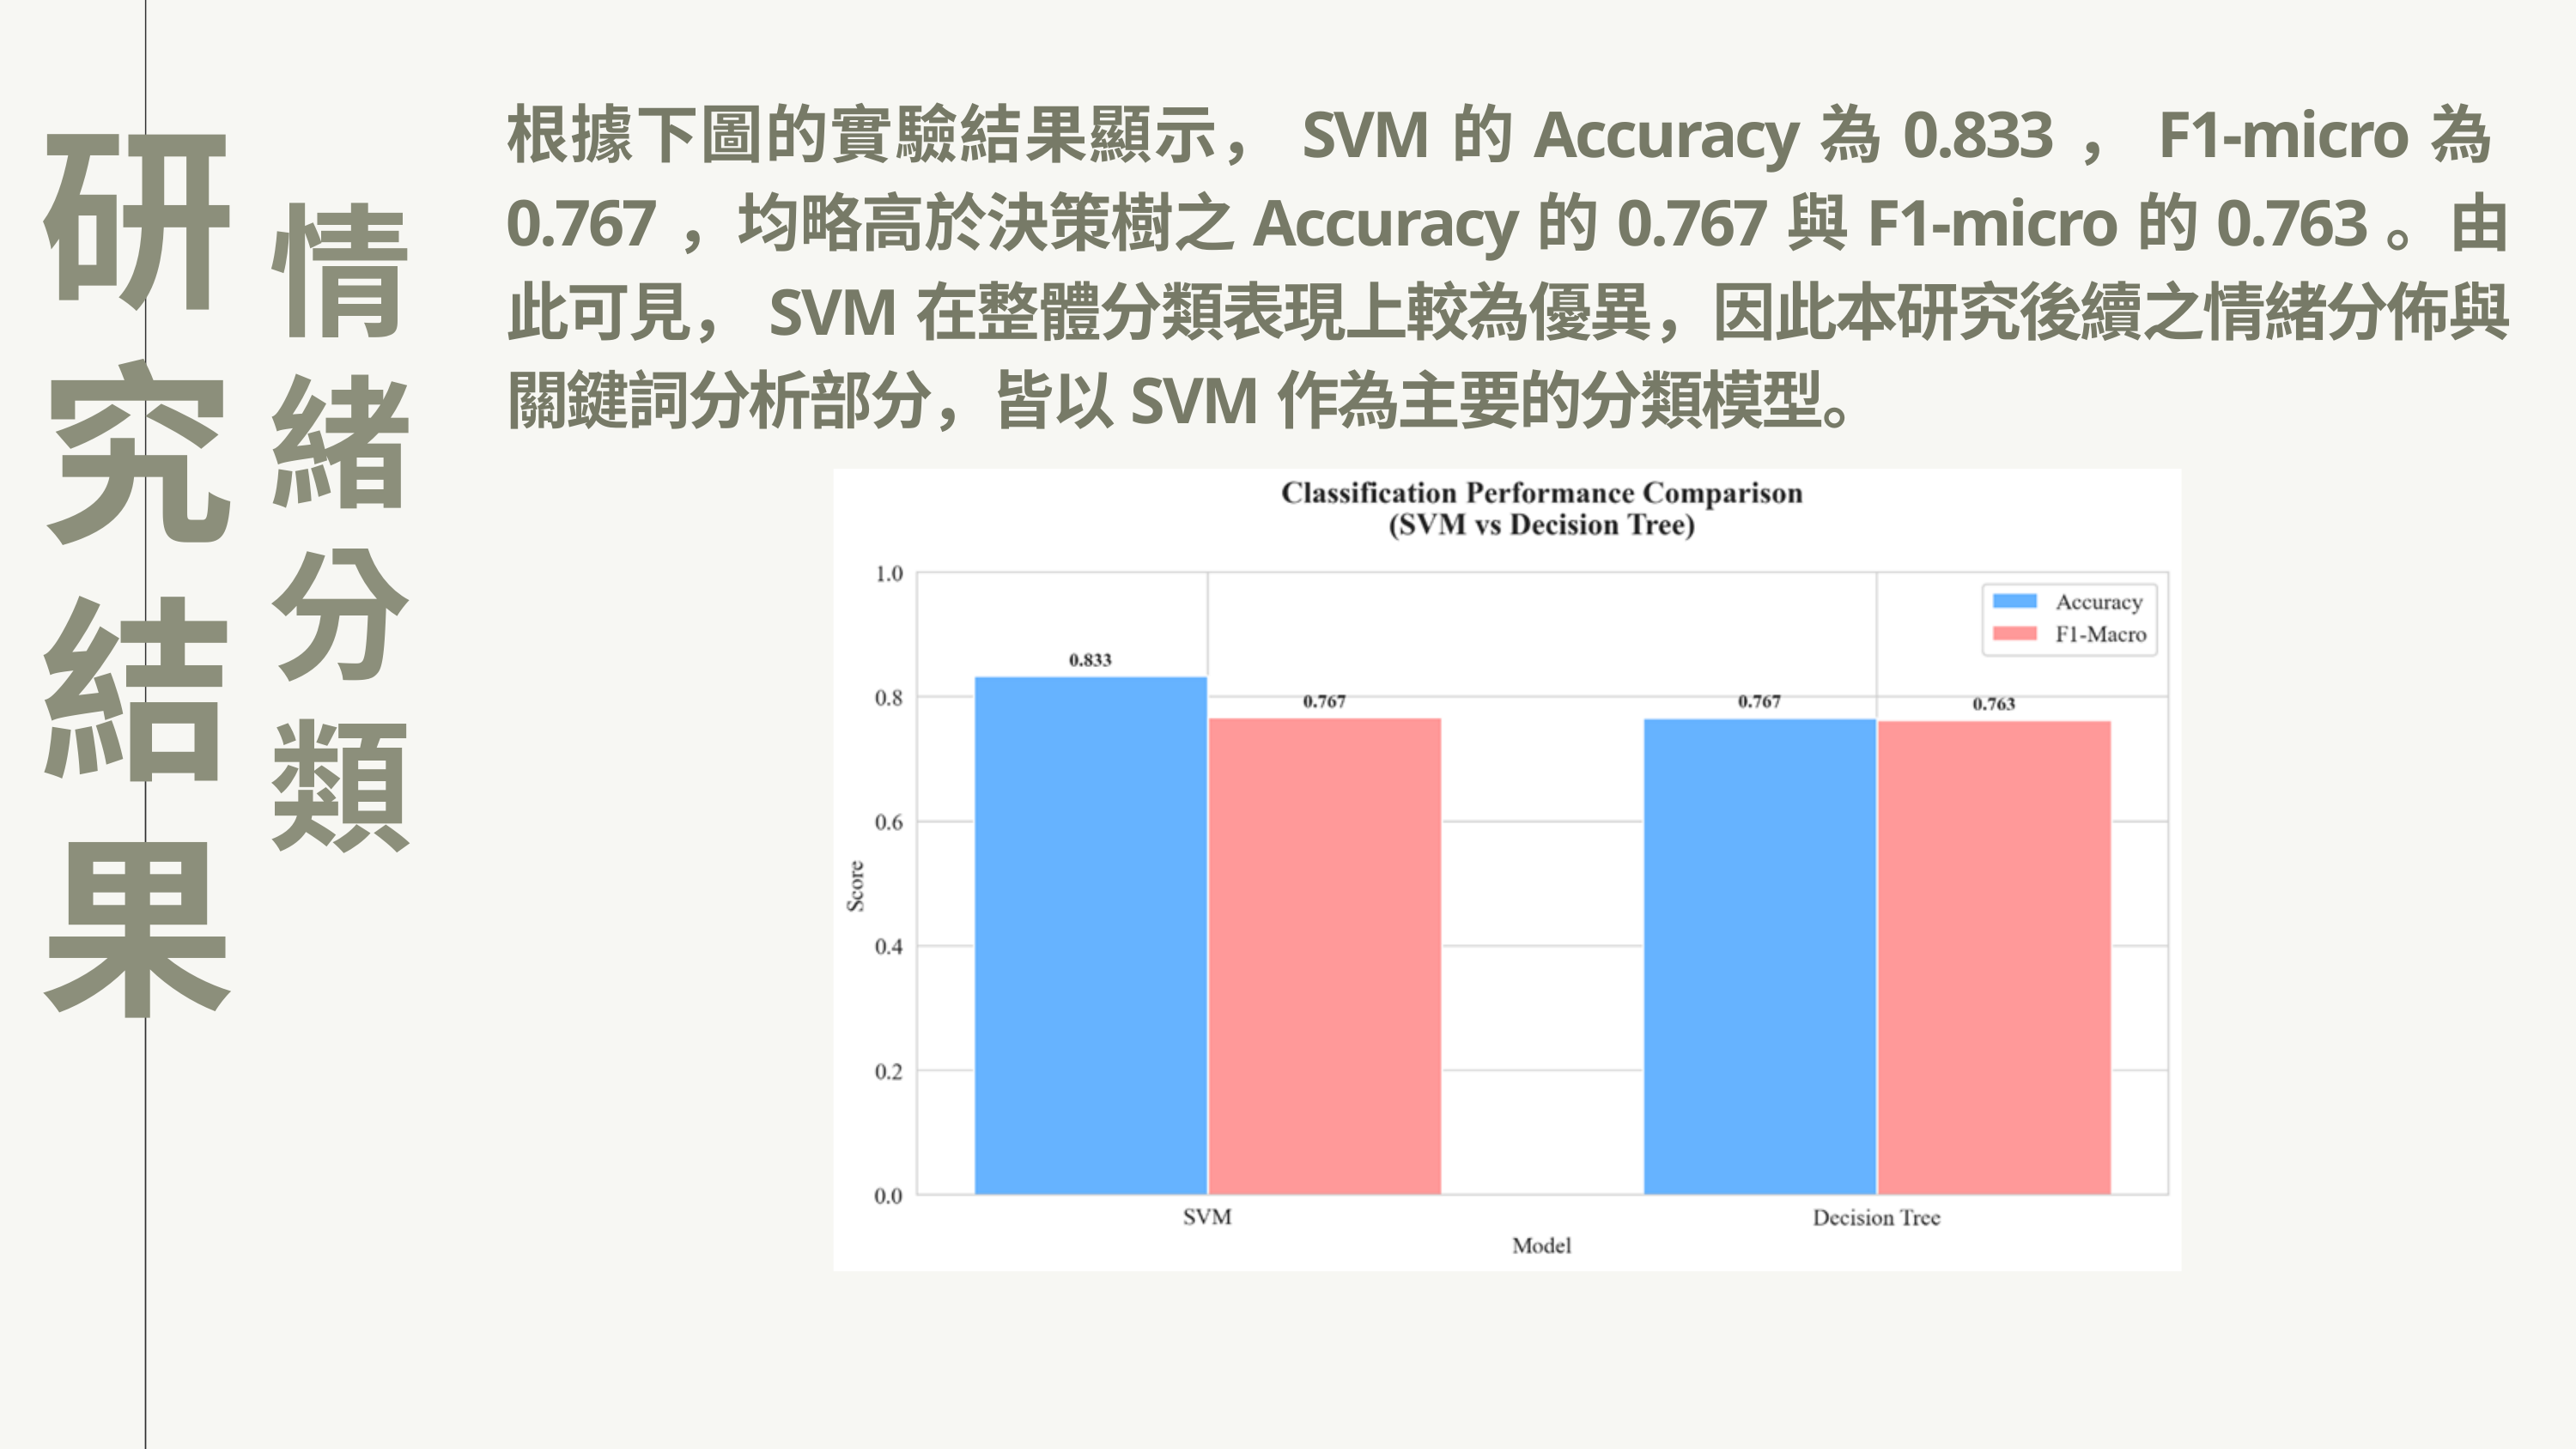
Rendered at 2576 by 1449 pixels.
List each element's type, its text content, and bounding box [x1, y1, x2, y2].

text_box [833, 469, 2182, 1271]
text_box 根據下圖的實驗結果顯示，SVM的Accuracy為0.833，F1-micro為0.767，均略高於決策樹之Accuracy的0.767與F1-micro的0.763。由此可見，SVM在整體分類表現上較為優異，因此本研究後續之情緒分佈與關鍵詞分析部分，皆以SVM作為主要的分類模型。 [506, 81, 2509, 436]
text_box 情緒分類 [240, 181, 412, 869]
text_box 研究結果 [0, 95, 236, 1040]
